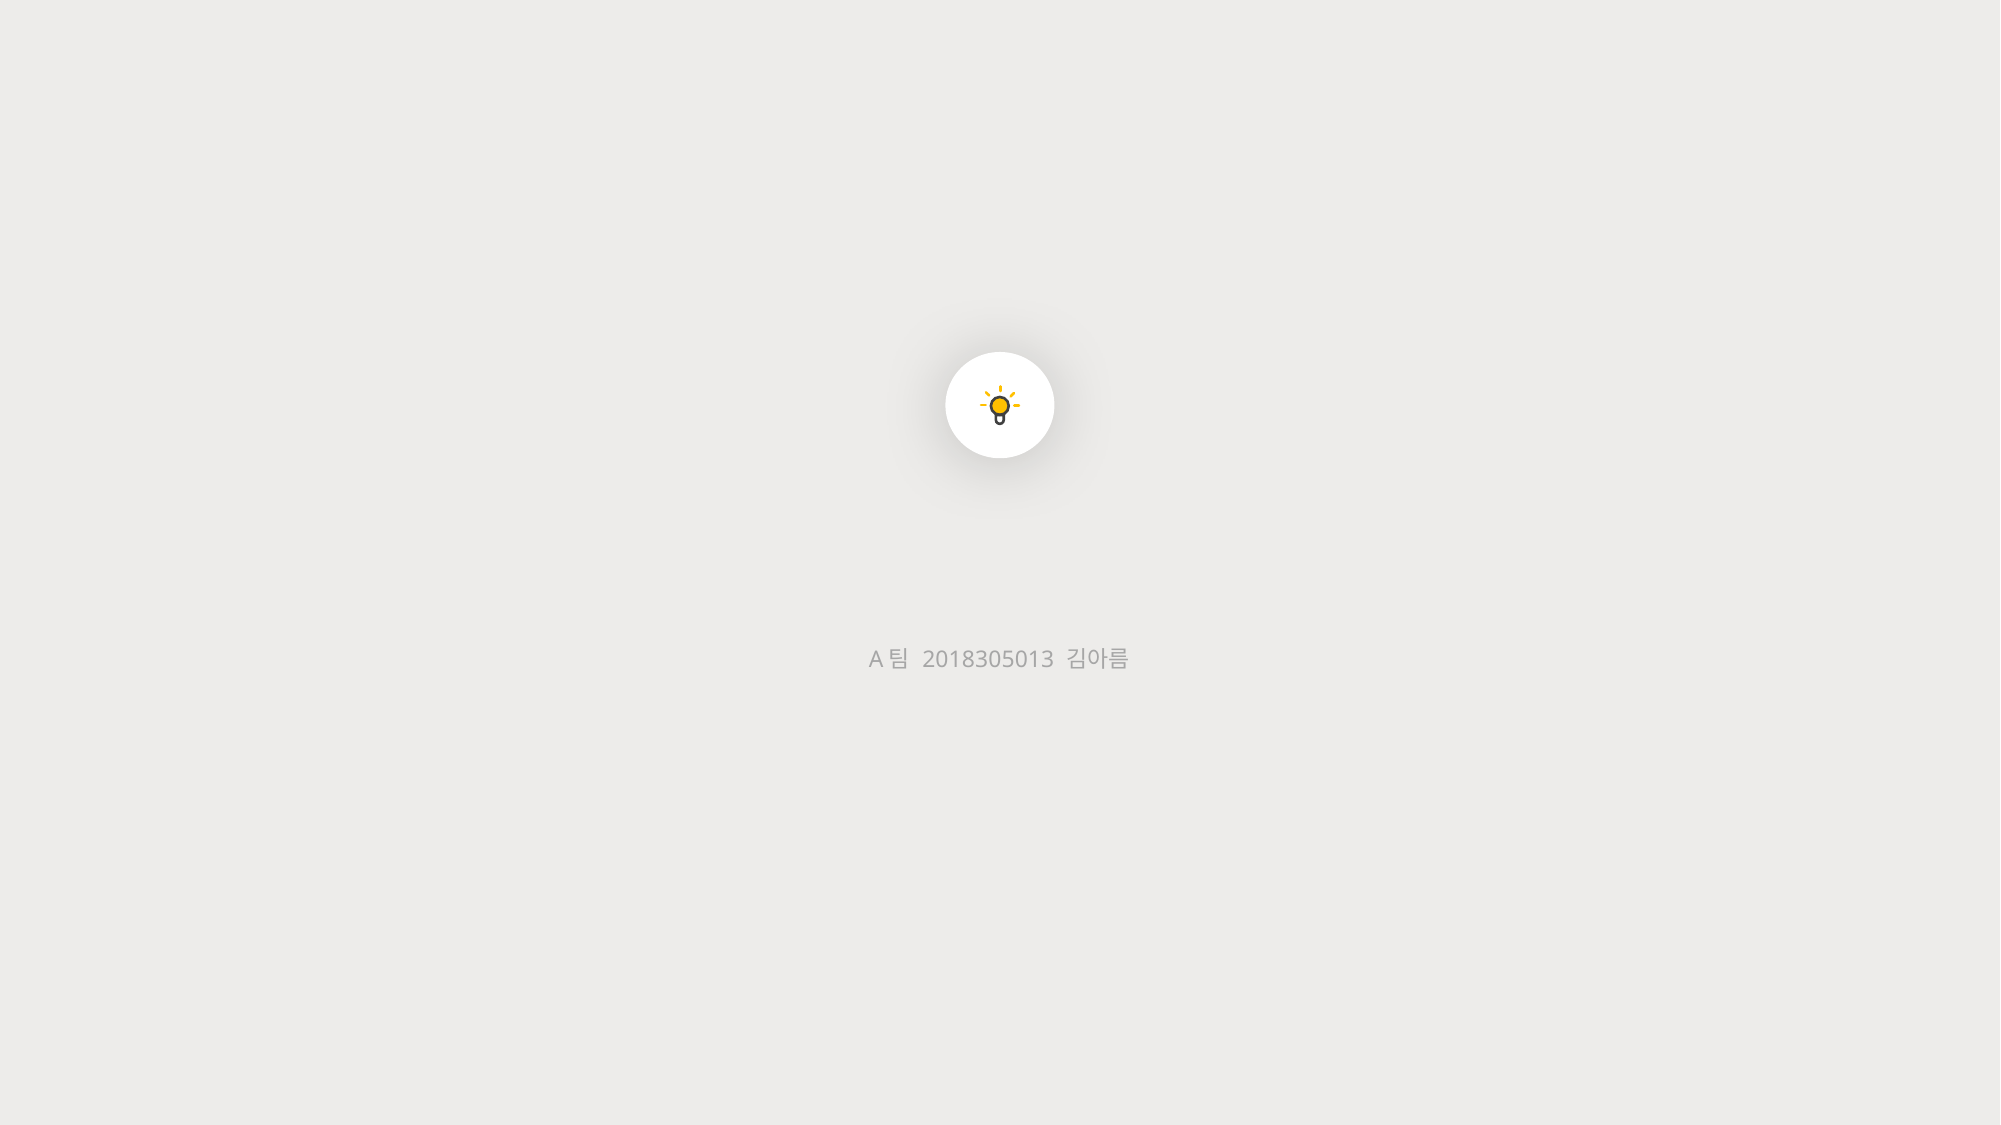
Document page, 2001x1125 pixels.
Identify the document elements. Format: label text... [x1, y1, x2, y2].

text_box [944, 350, 1056, 460]
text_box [980, 386, 1019, 424]
text_box 8.5 적대적 생성 신경망 소개 A팀 2018305013 김아름 [424, 458, 1575, 680]
